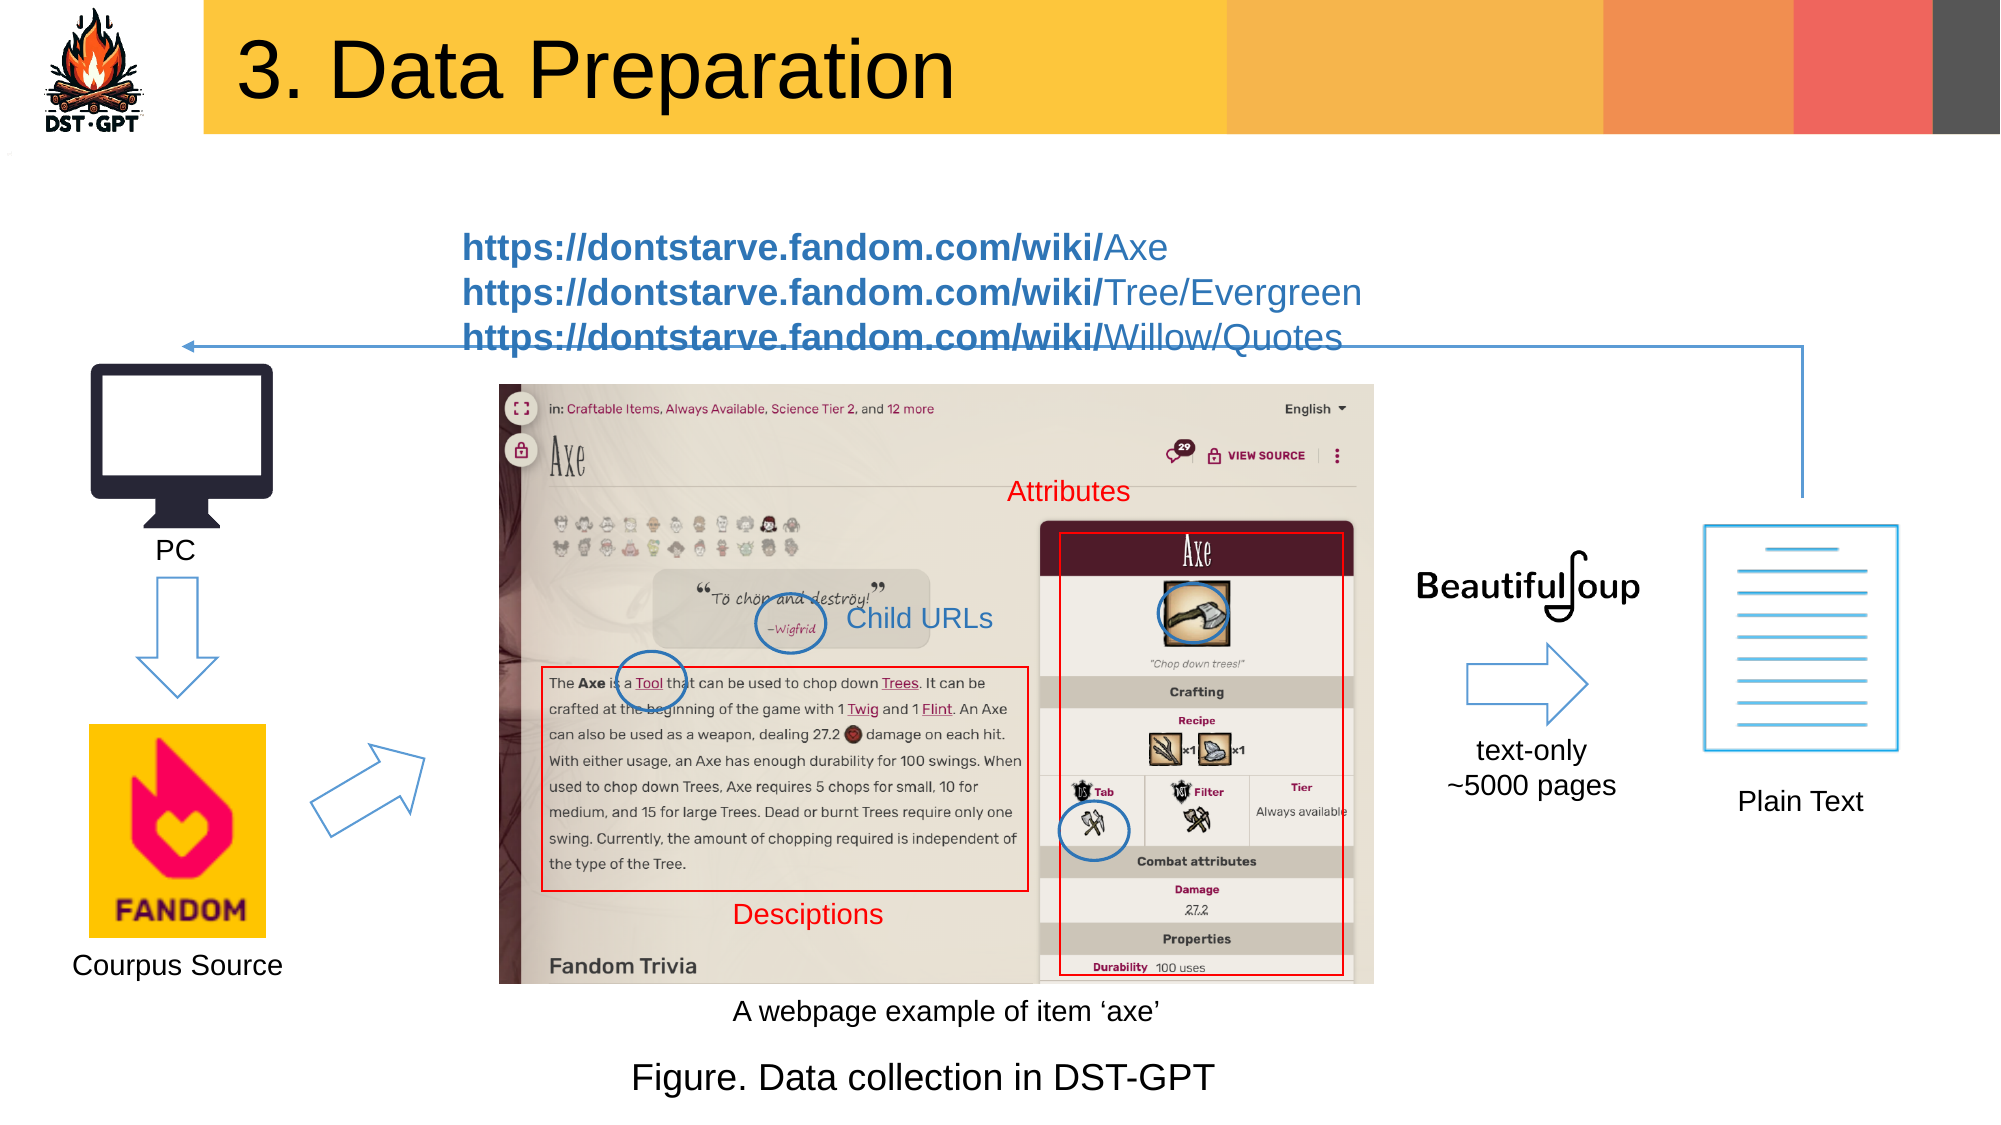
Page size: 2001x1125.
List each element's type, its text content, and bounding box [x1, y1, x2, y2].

picture [89, 724, 266, 938]
text_box Plain Text [1722, 794, 1885, 825]
text_box [134, 576, 220, 700]
text_box A webpage example of item ‘axe’ [717, 984, 916, 1035]
text_box [309, 742, 426, 839]
text_box https://dontstarve.fandom.com/wiki/Axe https://dontstarve.fandom.com/wiki/Tree/Evergreen https://dontstarve.fandom.com/wiki/Willow/Quotes [1069, 215, 1533, 365]
text_box text-only ~5000 pages [1422, 724, 1642, 809]
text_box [203, 0, 916, 135]
picture [5, 0, 182, 158]
picture [1392, 481, 1963, 794]
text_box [1069, 0, 2000, 135]
text_box Figure. Data collection in DST-GPT [616, 1045, 916, 1106]
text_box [916, 0, 1069, 1125]
text_box PC [140, 545, 223, 574]
text_box A webpage example of item ‘axe’ [1069, 984, 1216, 1035]
picture [82, 346, 281, 545]
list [499, 384, 916, 984]
text_box Courpus Source [57, 938, 301, 989]
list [1069, 384, 1374, 984]
text_box Figure. Data collection in DST-GPT [1069, 1045, 1258, 1106]
text_box https://dontstarve.fandom.com/wiki/Axe https://dontstarve.fandom.com/wiki/Tree/Evergreen https://dontstarve.fandom.com/wiki/Willow/Quotes [447, 215, 916, 365]
text_box [1466, 645, 1589, 724]
